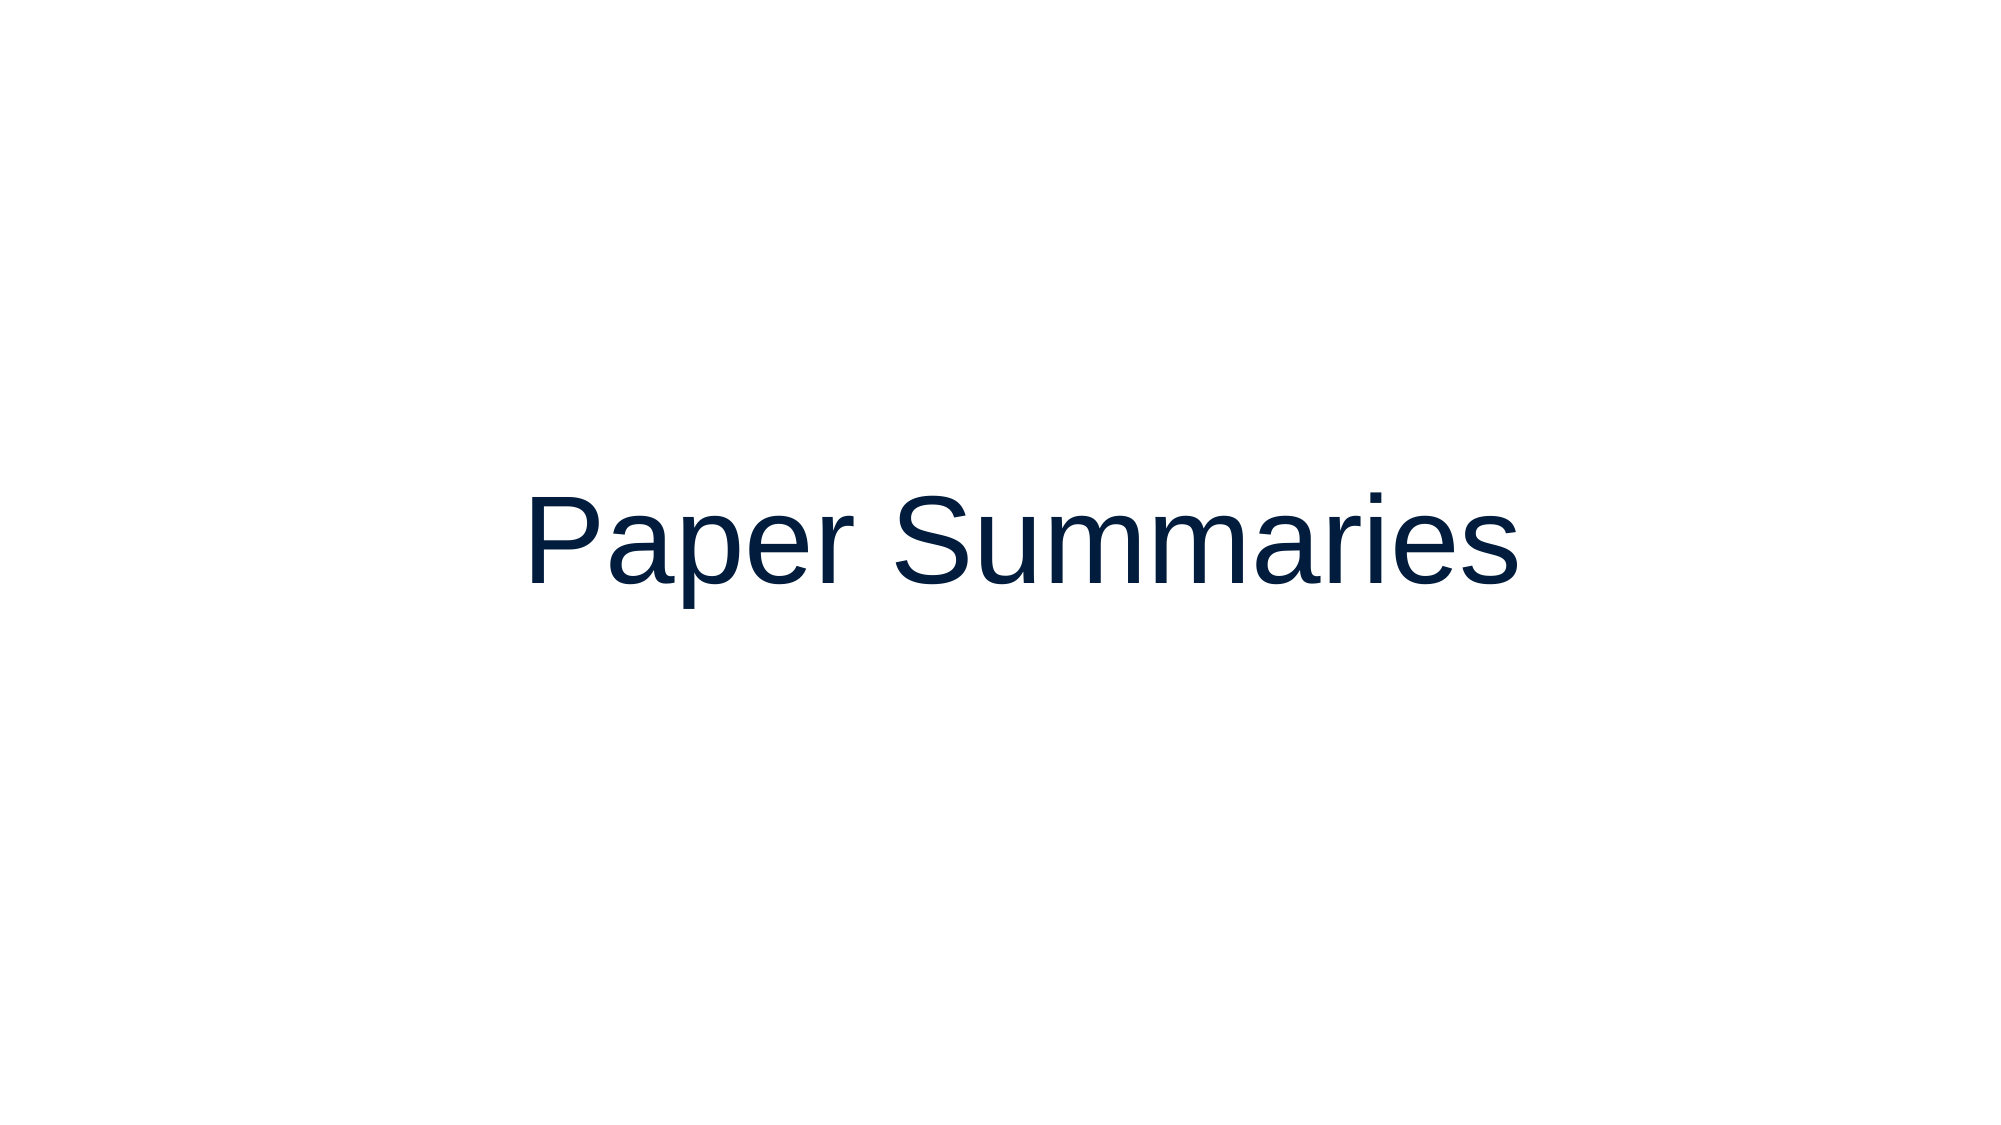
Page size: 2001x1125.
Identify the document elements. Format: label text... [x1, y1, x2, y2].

title Paper Summaries [75, 450, 1971, 675]
